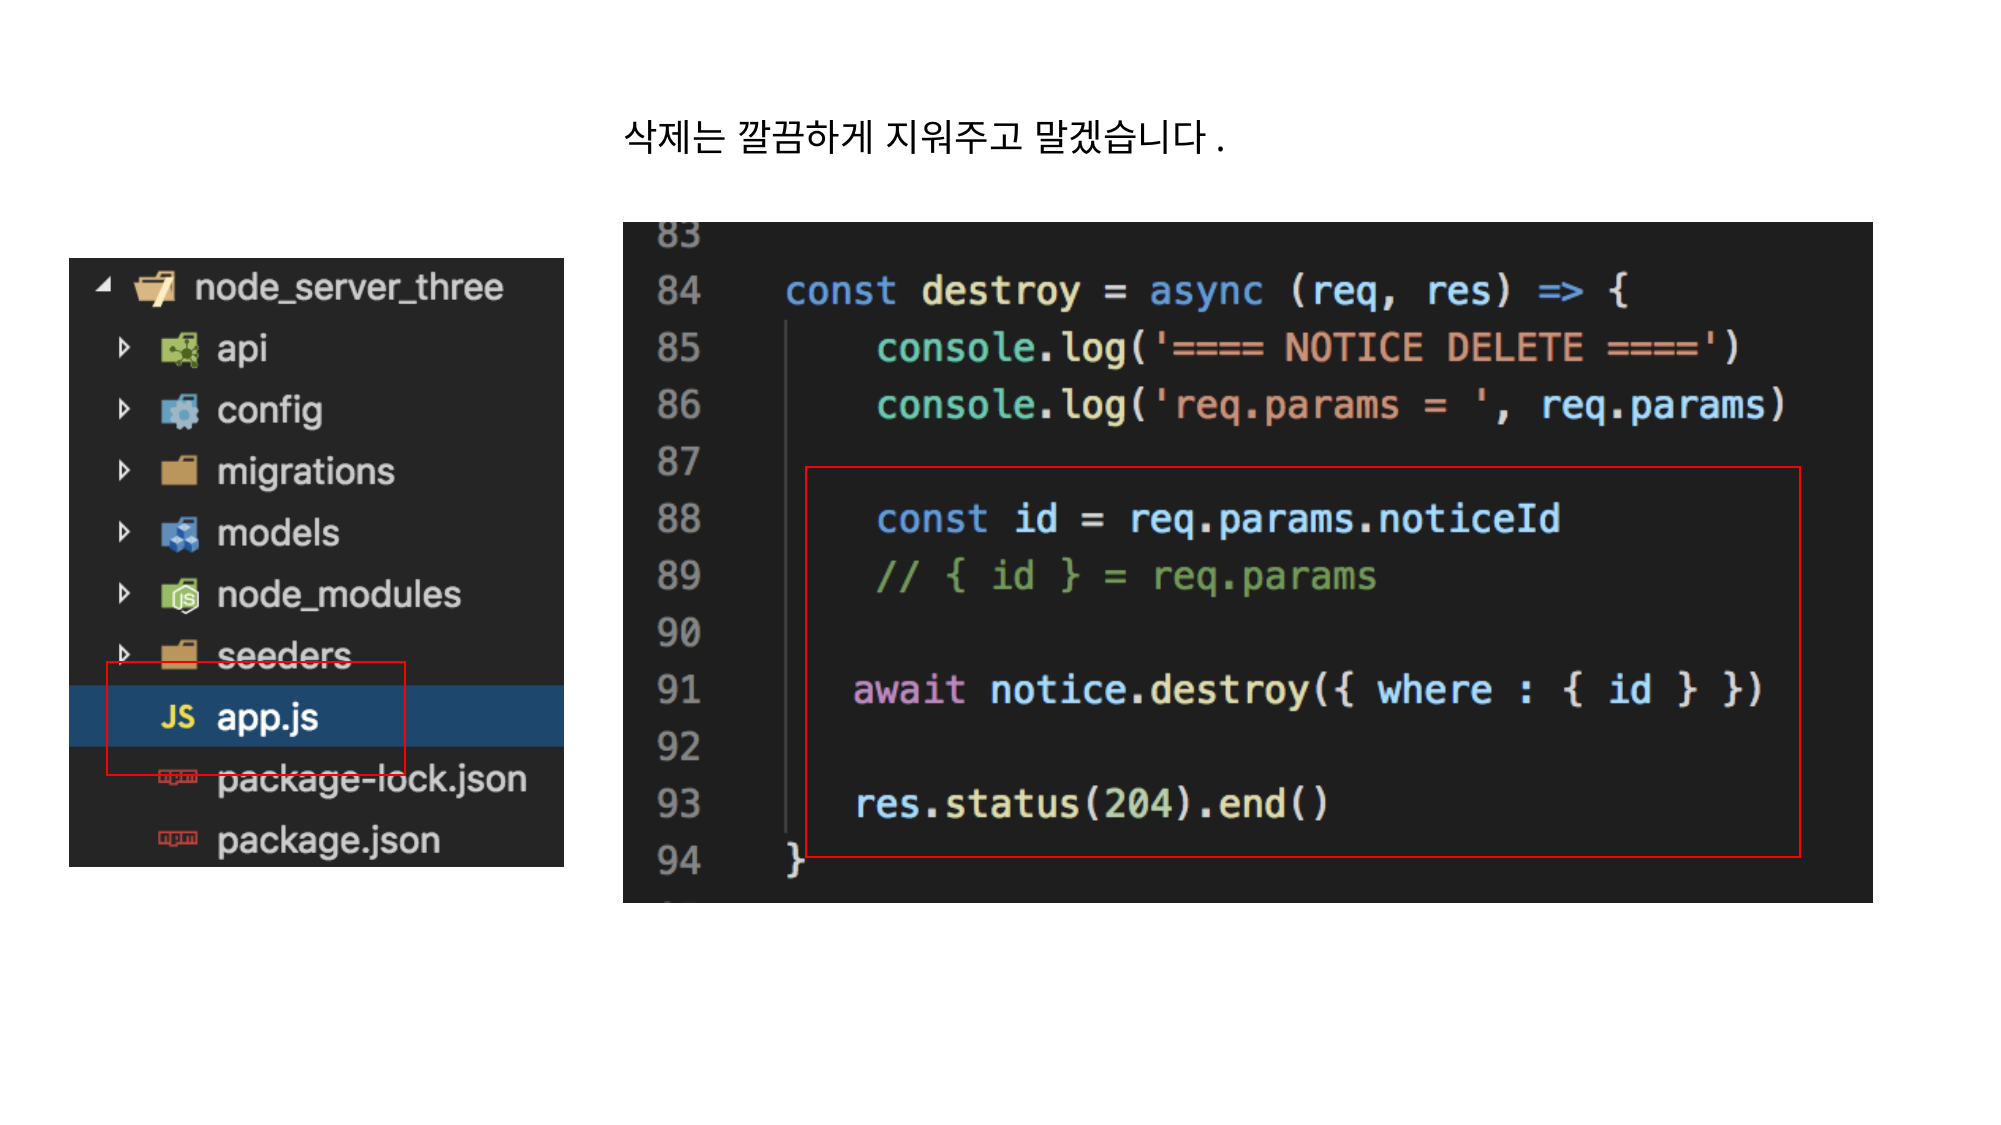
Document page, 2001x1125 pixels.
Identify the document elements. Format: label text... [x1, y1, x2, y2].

text_box 삭제는 깔끔하게 지워주고 말겠습니다. [608, 106, 1241, 167]
picture [623, 222, 1873, 903]
picture [69, 258, 564, 867]
